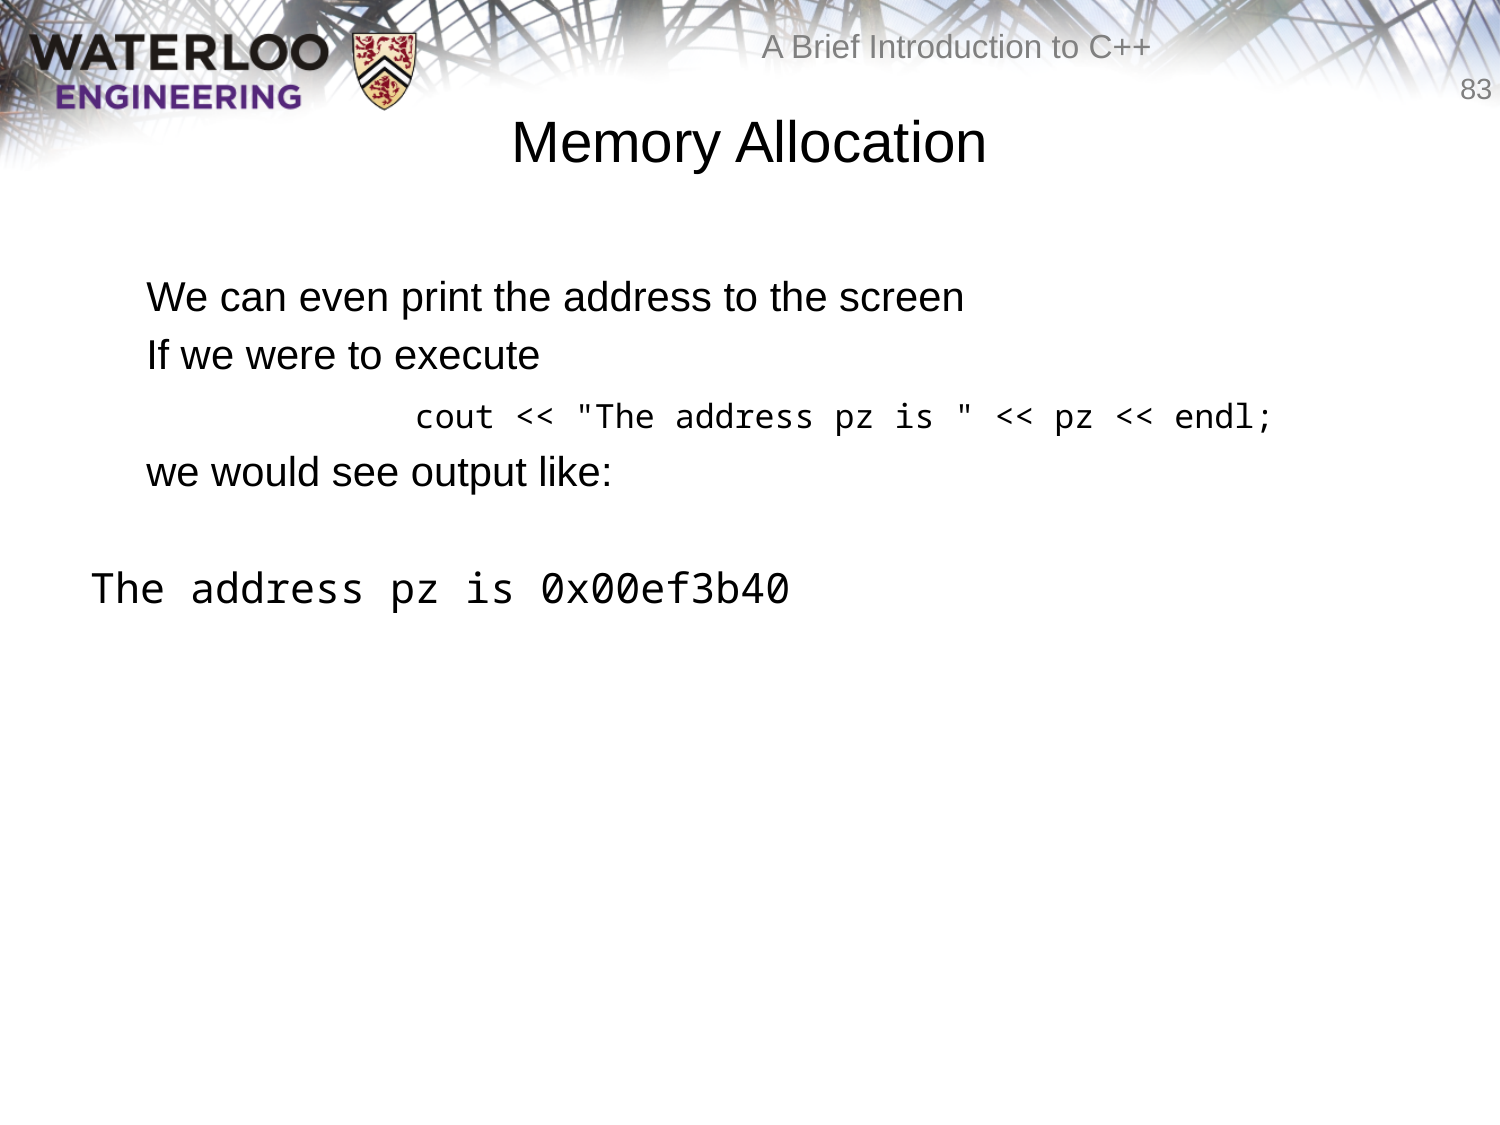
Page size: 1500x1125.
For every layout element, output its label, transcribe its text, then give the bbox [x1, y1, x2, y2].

list We can even print the address to the screen If we were to execute cout << "The address pz is " << pz << endl; we would see output like: The address pz is 0x00ef3b40 [74, 262, 1426, 1006]
title Memory Allocation [74, 44, 1426, 233]
picture [0, 0, 1500, 1125]
